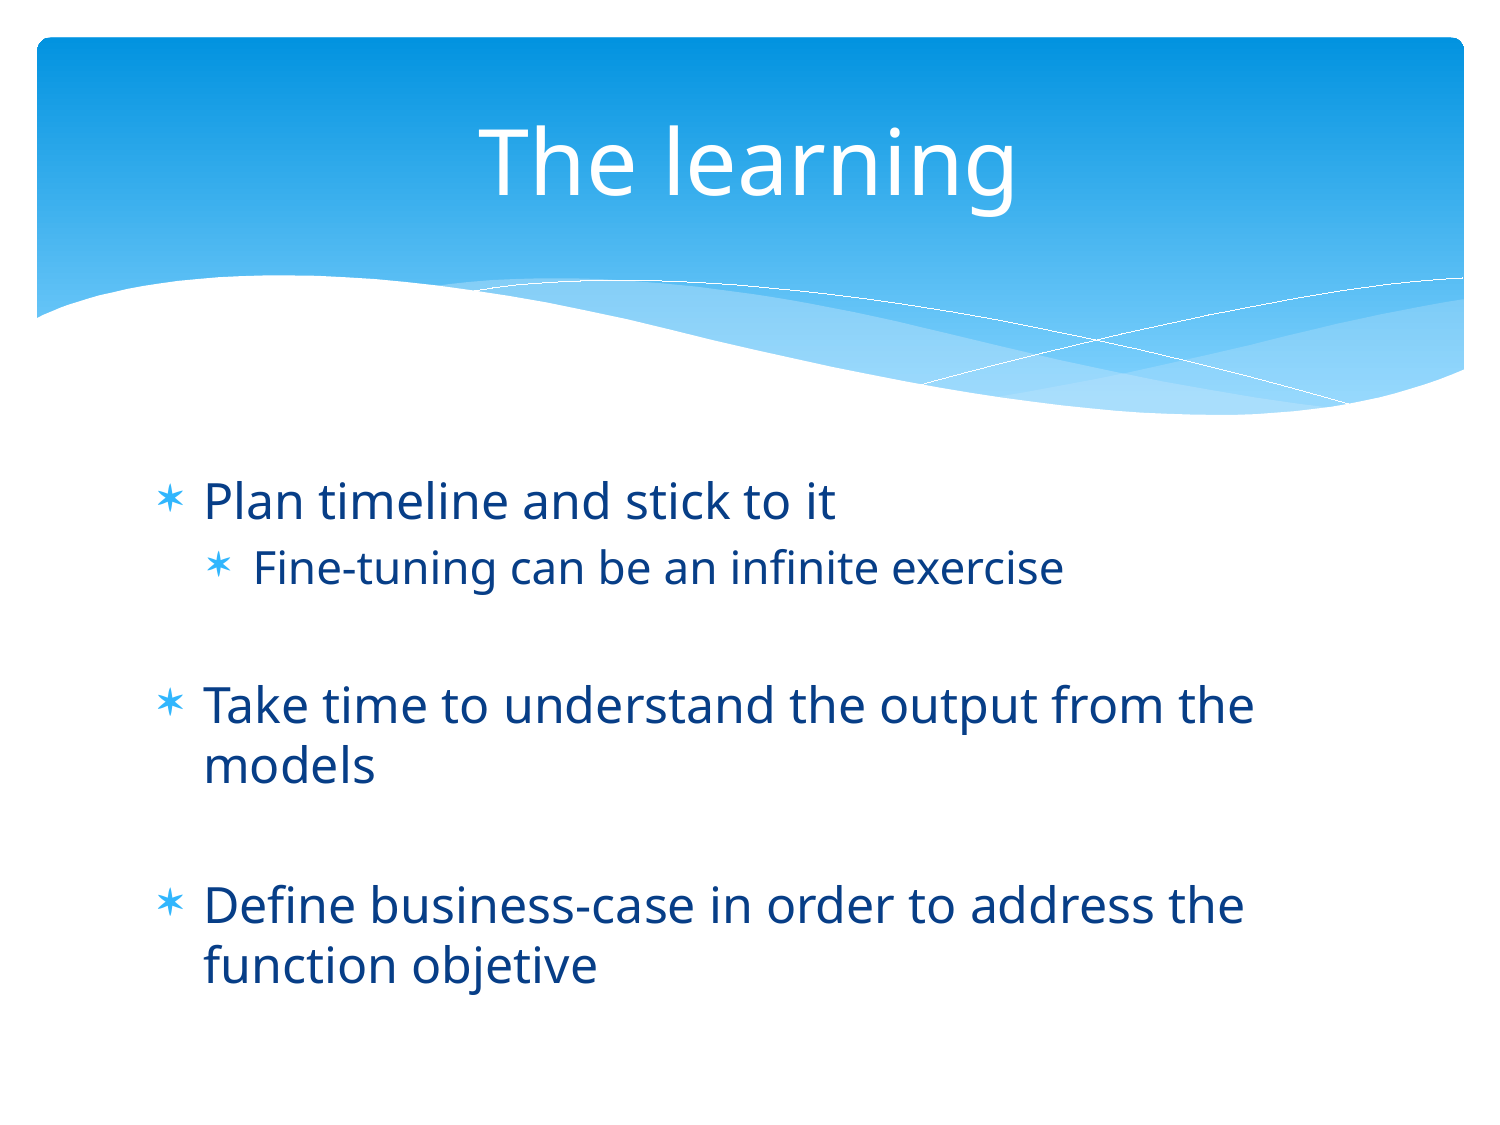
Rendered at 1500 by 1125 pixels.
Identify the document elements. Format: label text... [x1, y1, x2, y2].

list Plan timeline and stick to it Fine-tuning can be an infinite exercise Take time to understand the output from the models Define business-case in order to address the function objetive [143, 461, 1359, 1028]
title The learning [75, 55, 1425, 261]
